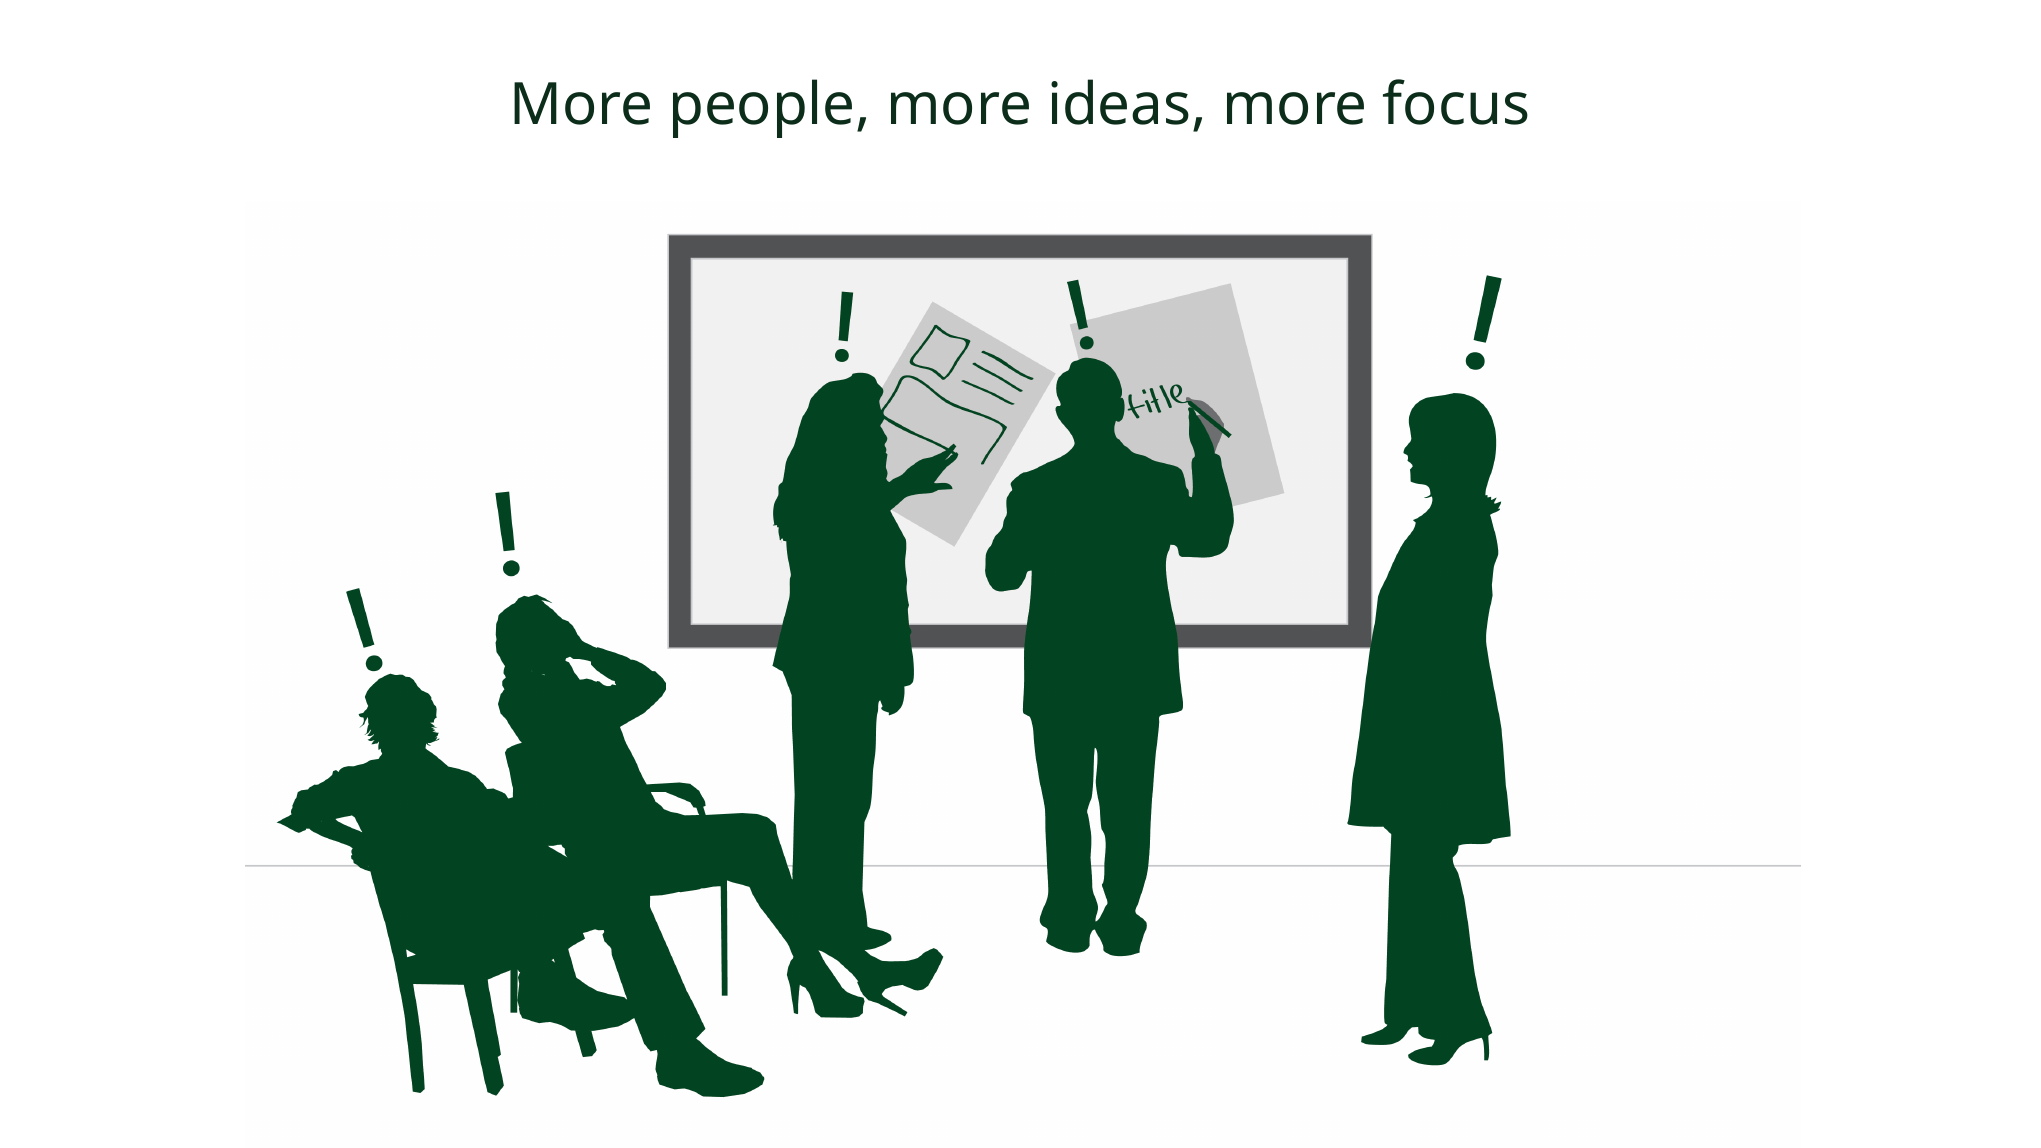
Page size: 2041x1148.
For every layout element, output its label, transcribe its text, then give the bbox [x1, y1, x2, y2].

text_box More people, more ideas, more focus [140, 66, 1900, 795]
picture [244, 201, 1801, 1148]
